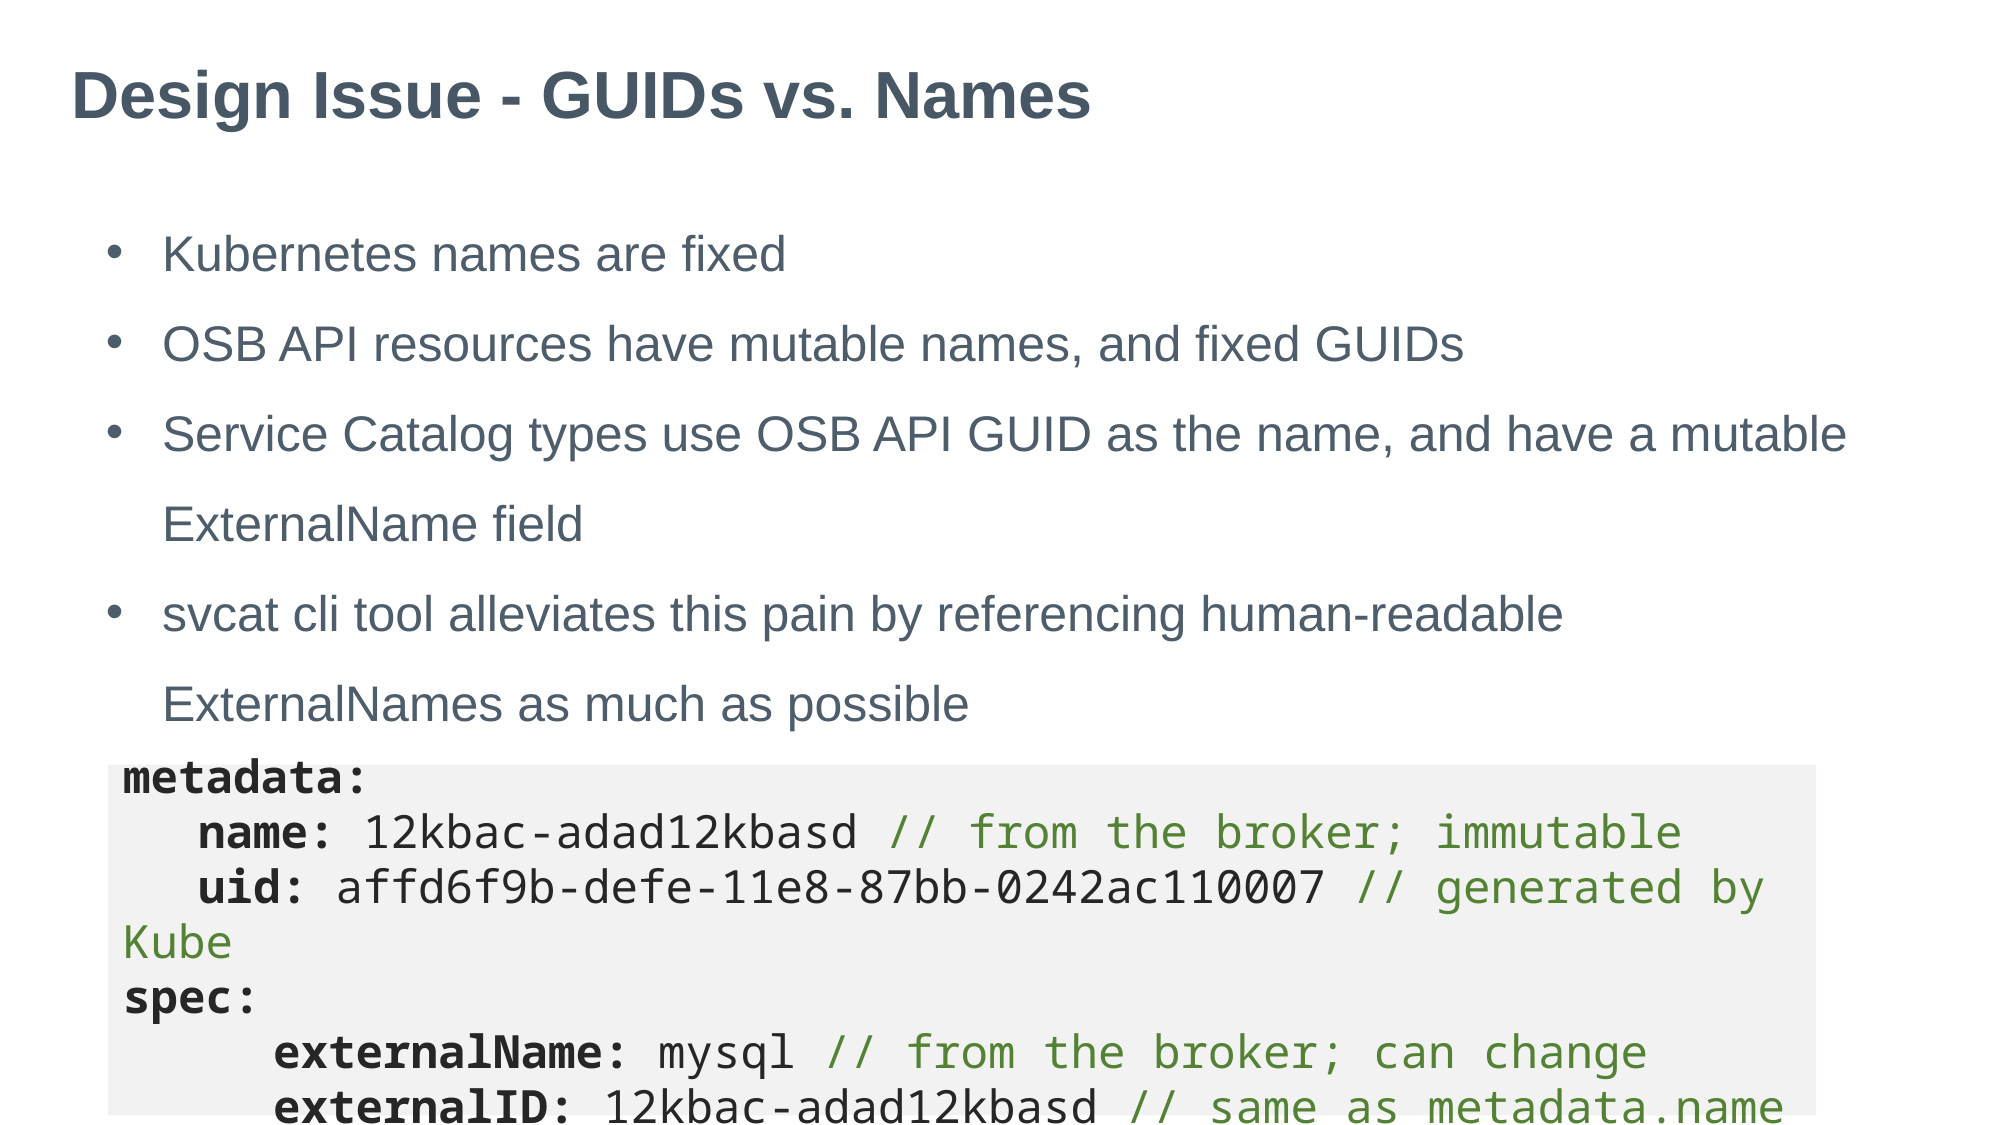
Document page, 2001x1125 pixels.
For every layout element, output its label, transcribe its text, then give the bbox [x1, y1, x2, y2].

title Design Issue - GUIDs vs. Names [56, 44, 1782, 154]
text_box Kubernetes names are fixed OSB API resources have mutable names, and fixed GUIDs Service Catalog types use OSB API GUID as the name, and have a mutable ExternalName field svcat cli tool alleviates this pain by referencing human-readable ExternalNames as much as possible [91, 184, 1909, 740]
text_box metadata: name: 12kbac-adad12kbasd // from the broker; immutable uid: affd6f9b-defe-11e8-87bb-0242ac110007 // generated by Kube spec: externalName: mysql // from the broker; can change externalID: 12kbac-adad12kbasd // same as metadata.name [108, 764, 1817, 1116]
